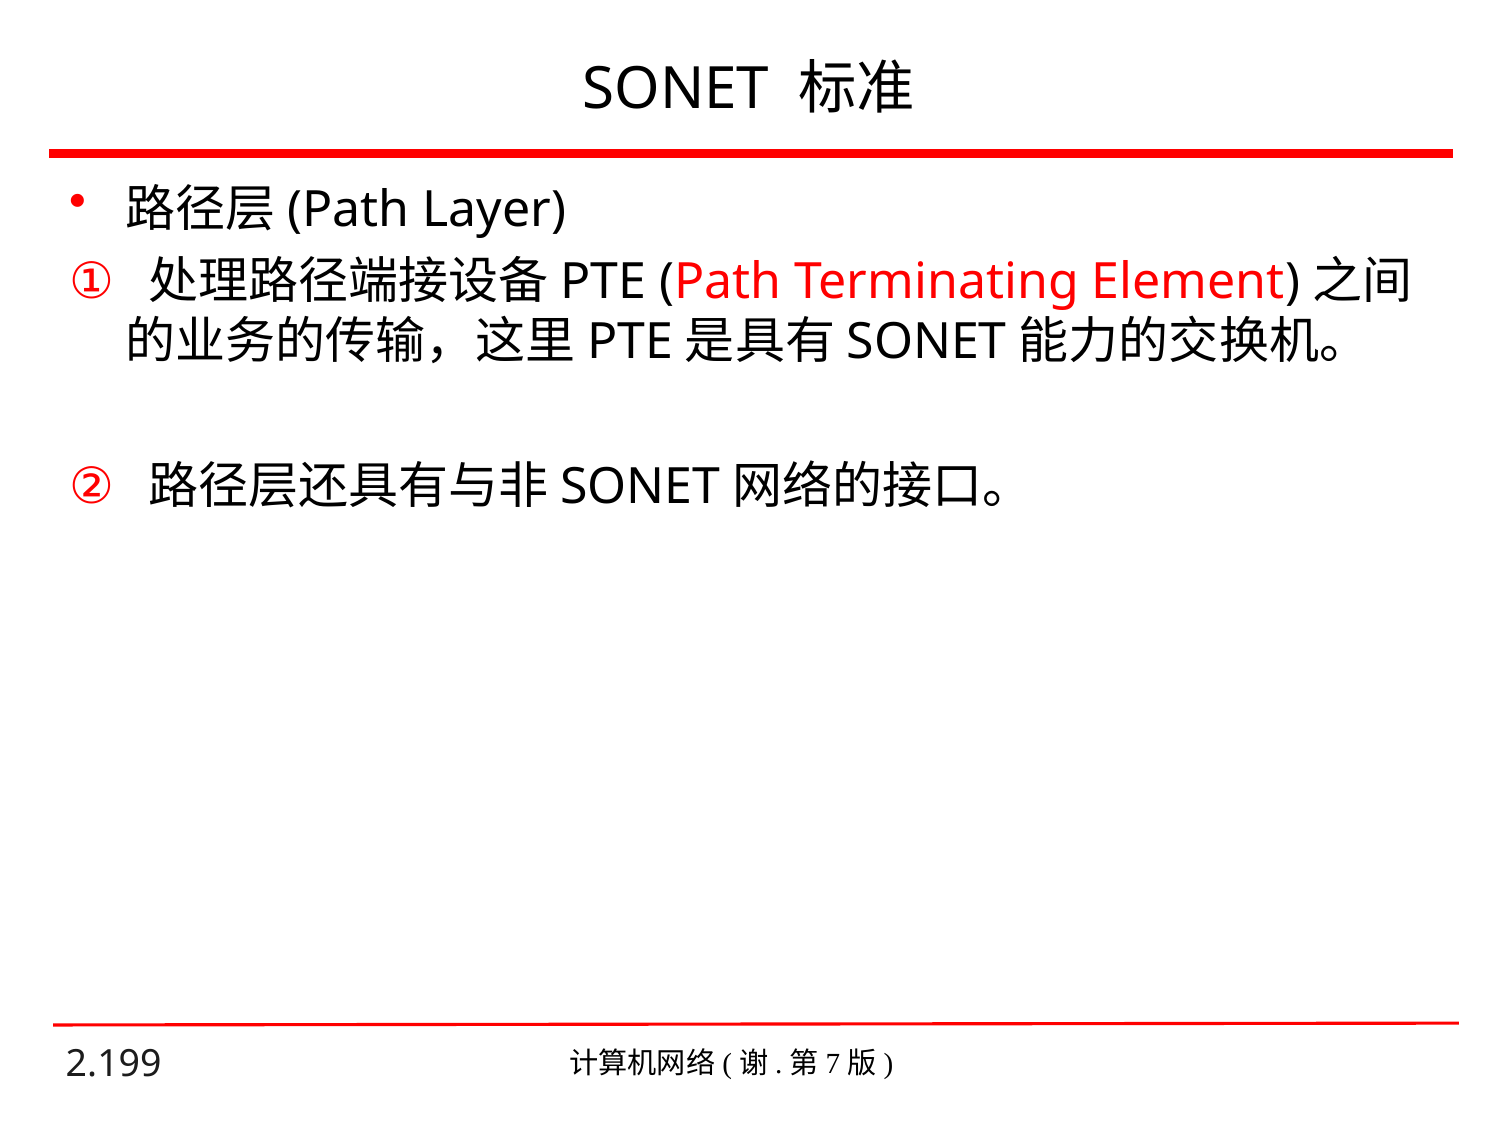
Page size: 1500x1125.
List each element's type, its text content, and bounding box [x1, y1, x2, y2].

list 路径层(Path Layer) 处理路径端接设备PTE (Path Terminating Element)之间的业务的传输，这里PTE是具有SONET能力的交换机。 路径层还具有与非SONET网络的接口。 [53, 168, 1447, 1012]
title SONET 标准 [58, 33, 1440, 137]
